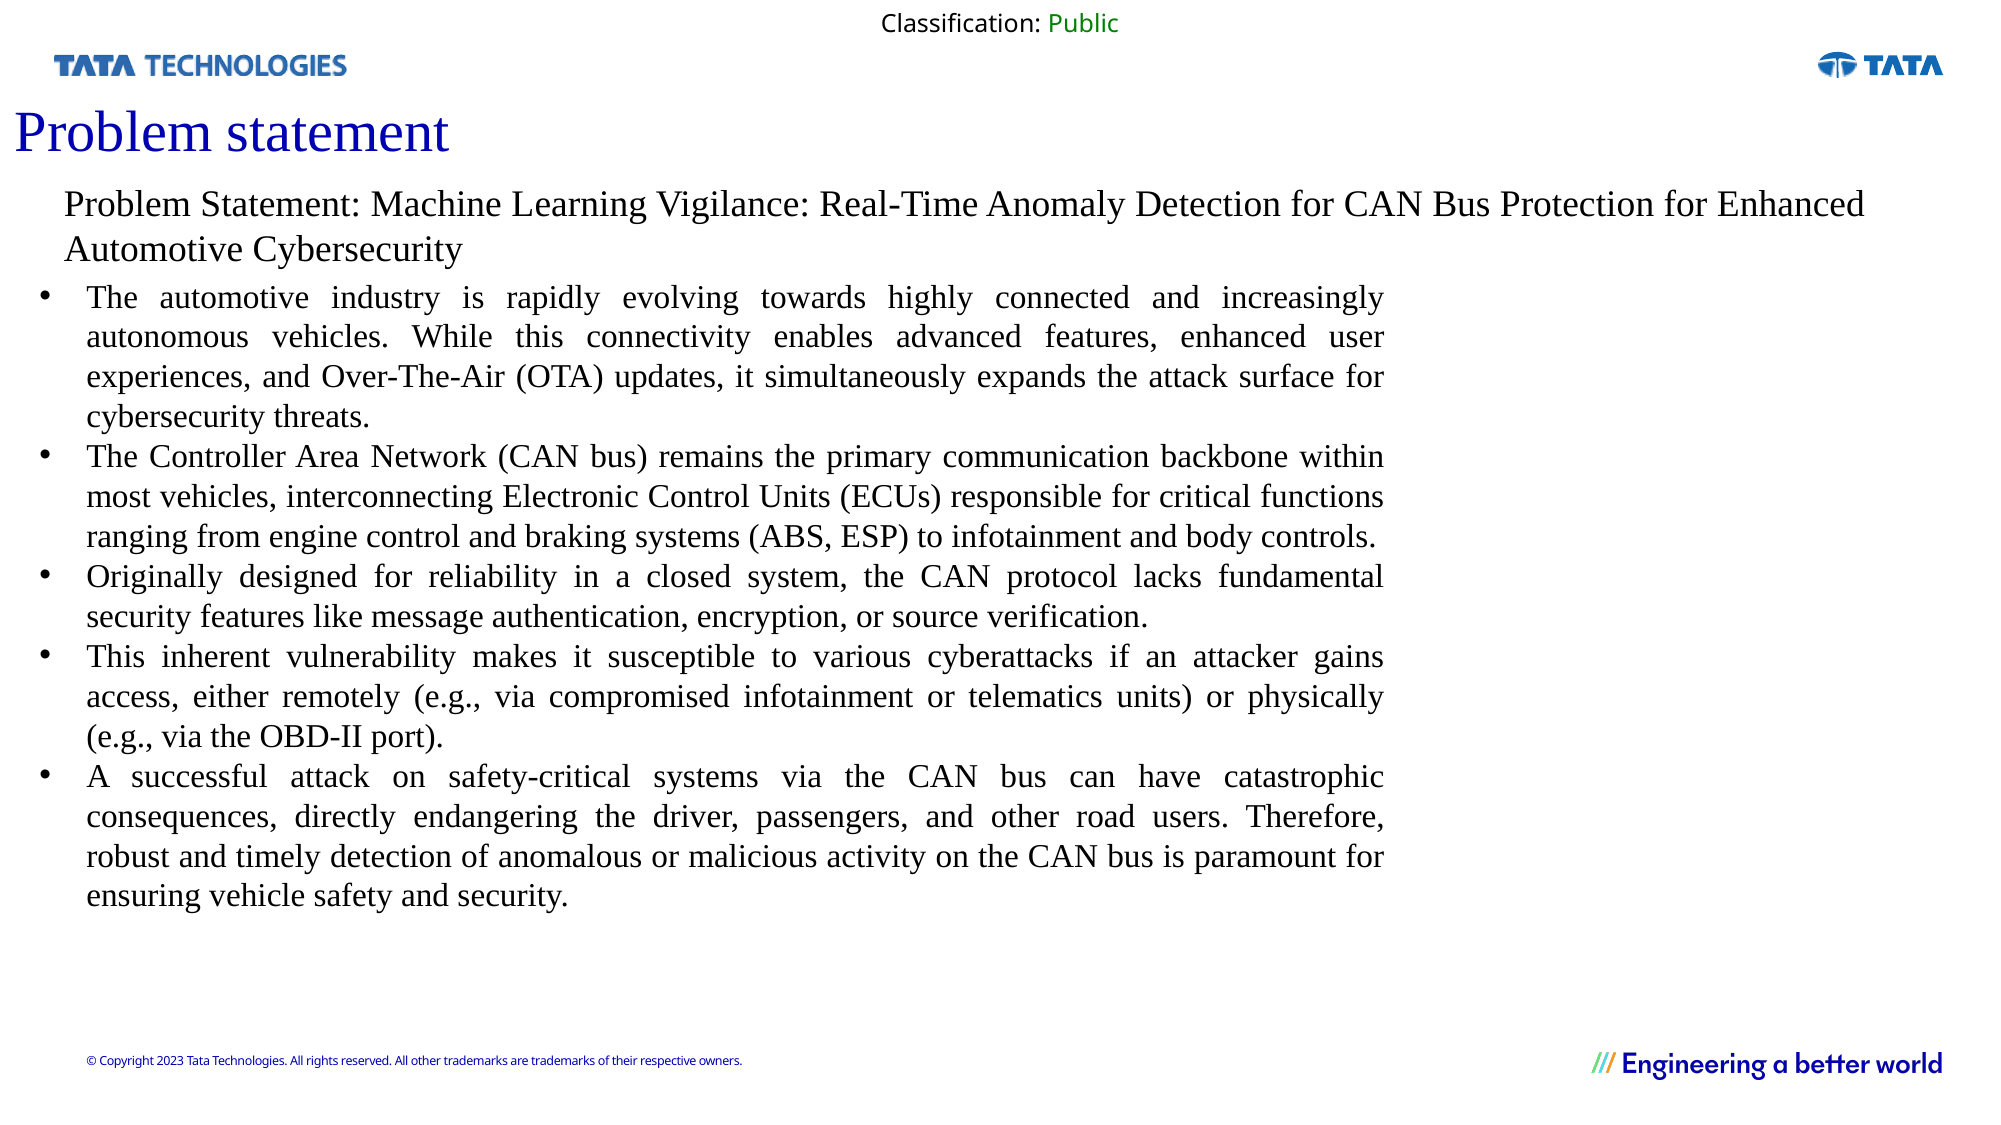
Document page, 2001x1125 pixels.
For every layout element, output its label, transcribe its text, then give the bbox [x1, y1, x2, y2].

text_box Problem Statement: Machine Learning Vigilance: Real-Time Anomaly Detection for CAN Bus Protection for Enhanced Automotive Cybersecurity [49, 171, 1951, 277]
text_box The automotive industry is rapidly evolving towards highly connected and increasingly autonomous vehicles. While this connectivity enables advanced features, enhanced user experiences, and Over-The-Air (OTA) updates, it simultaneously expands the attack surface for cybersecurity threats. The Controller Area Network (CAN bus) remains the primary communication backbone within most vehicles, interconnecting Electronic Control Units (ECUs) responsible for critical functions ranging from engine control and braking systems (ABS, ESP) to infotainment and body controls. Originally designed for reliability in a closed system, the CAN protocol lacks fundamental security features like message authentication, encryption, or source verification. This inherent vulnerability makes it susceptible to various cyberattacks if an attacker gains access, either remotely (e.g., via compromised infotainment or telematics units) or physically (e.g., via the OBD-II port). A successful attack on safety-critical systems via the CAN bus can have catastrophic consequences, directly endangering the driver, passengers, and other road users. Therefore, robust and timely detection of anomalous or malicious activity on the CAN bus is paramount for ensuring vehicle safety and security. [24, 267, 1402, 921]
picture [1841, 61, 1857, 77]
text_box Problem statement [0, 86, 1902, 171]
picture [1818, 61, 1835, 77]
picture [54, 55, 347, 76]
picture [1591, 1052, 1942, 1080]
